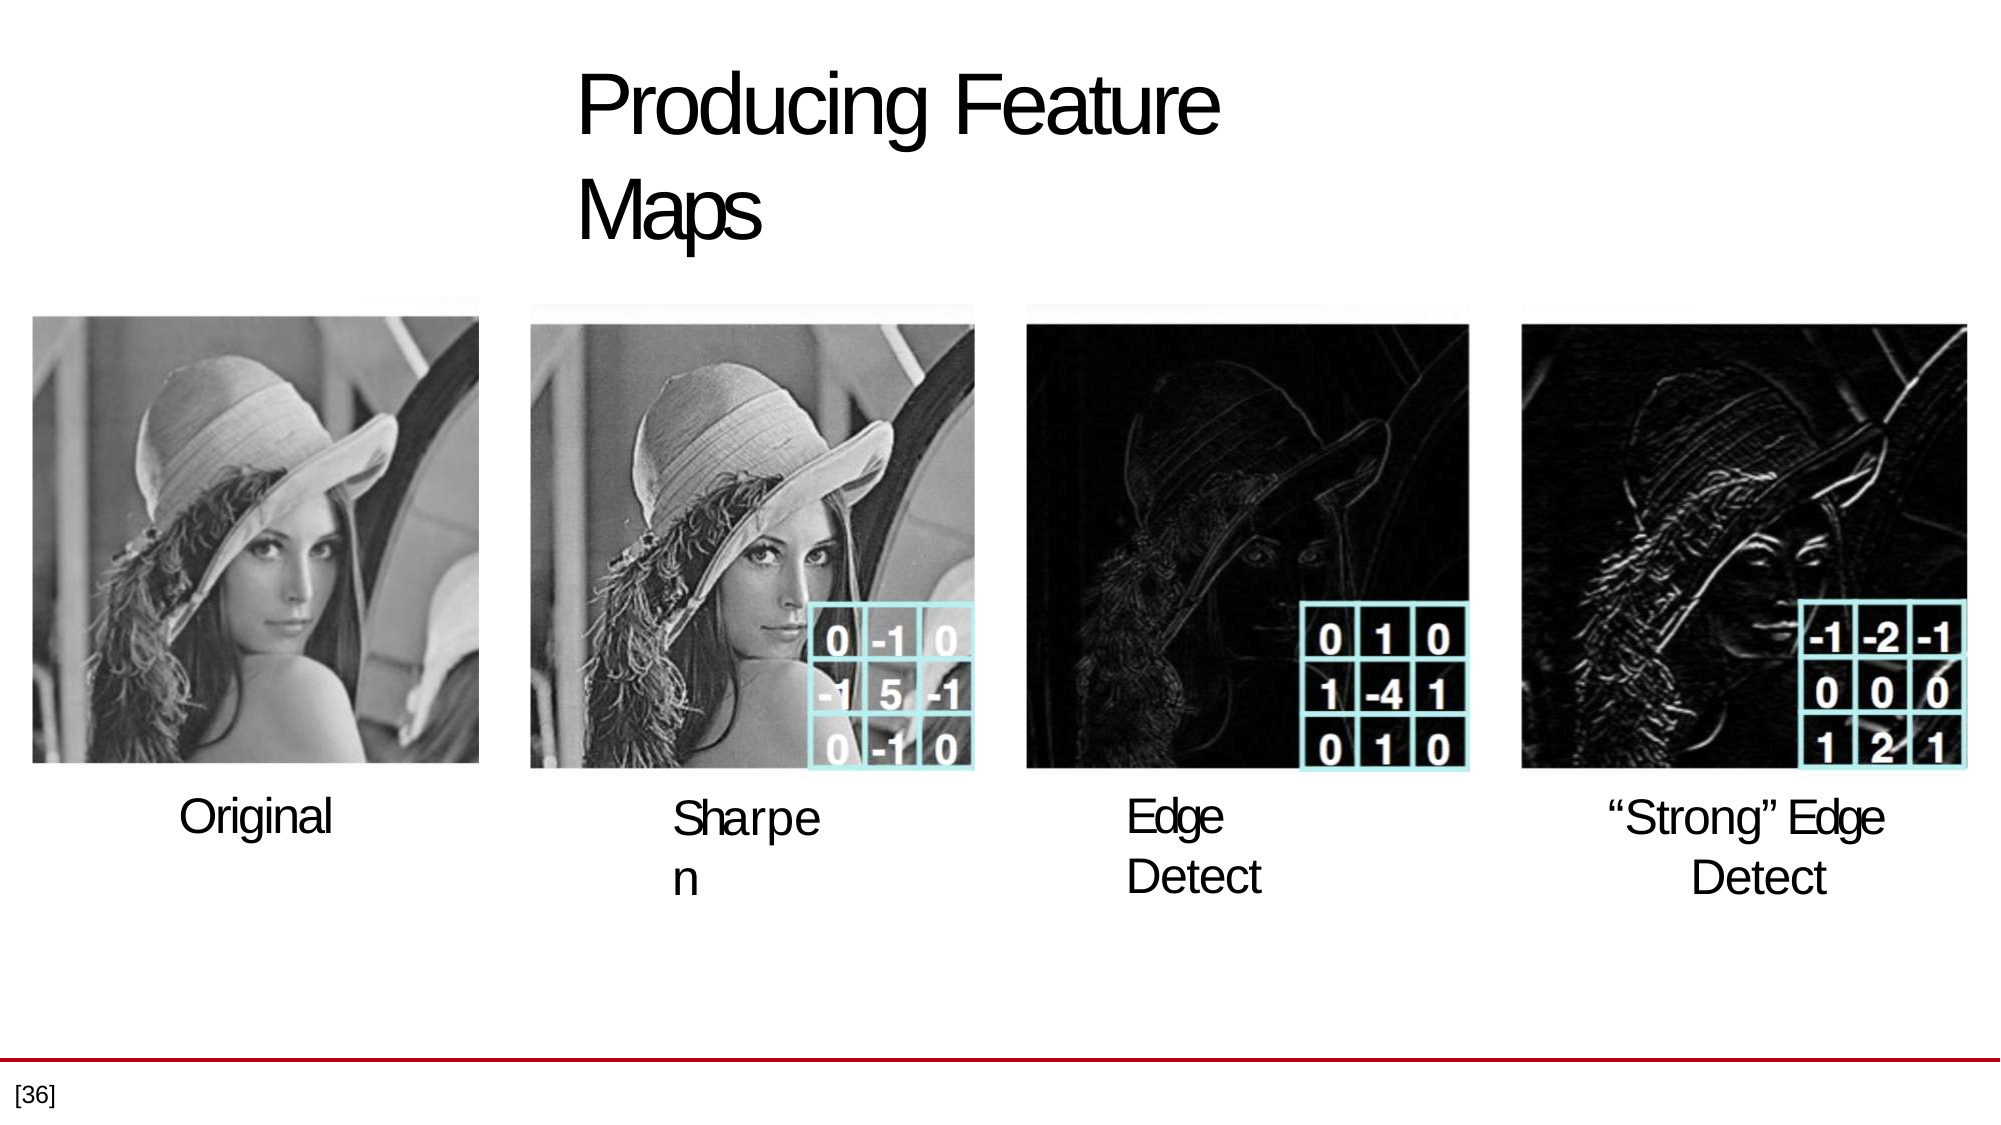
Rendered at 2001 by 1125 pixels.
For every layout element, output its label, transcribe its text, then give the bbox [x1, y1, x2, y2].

text_box [1521, 304, 1968, 779]
text_box Sharpen [669, 783, 836, 906]
slide_number [36] [12, 1079, 143, 1109]
text_box Edge Detect [1123, 781, 1373, 904]
text_box [530, 304, 975, 779]
title Producing Feature Maps [573, 44, 1427, 258]
text_box Original [176, 781, 336, 844]
text_box [1026, 304, 1471, 779]
text_box [32, 296, 479, 768]
text_box “Strong” Edge Detect [1605, 783, 1883, 905]
